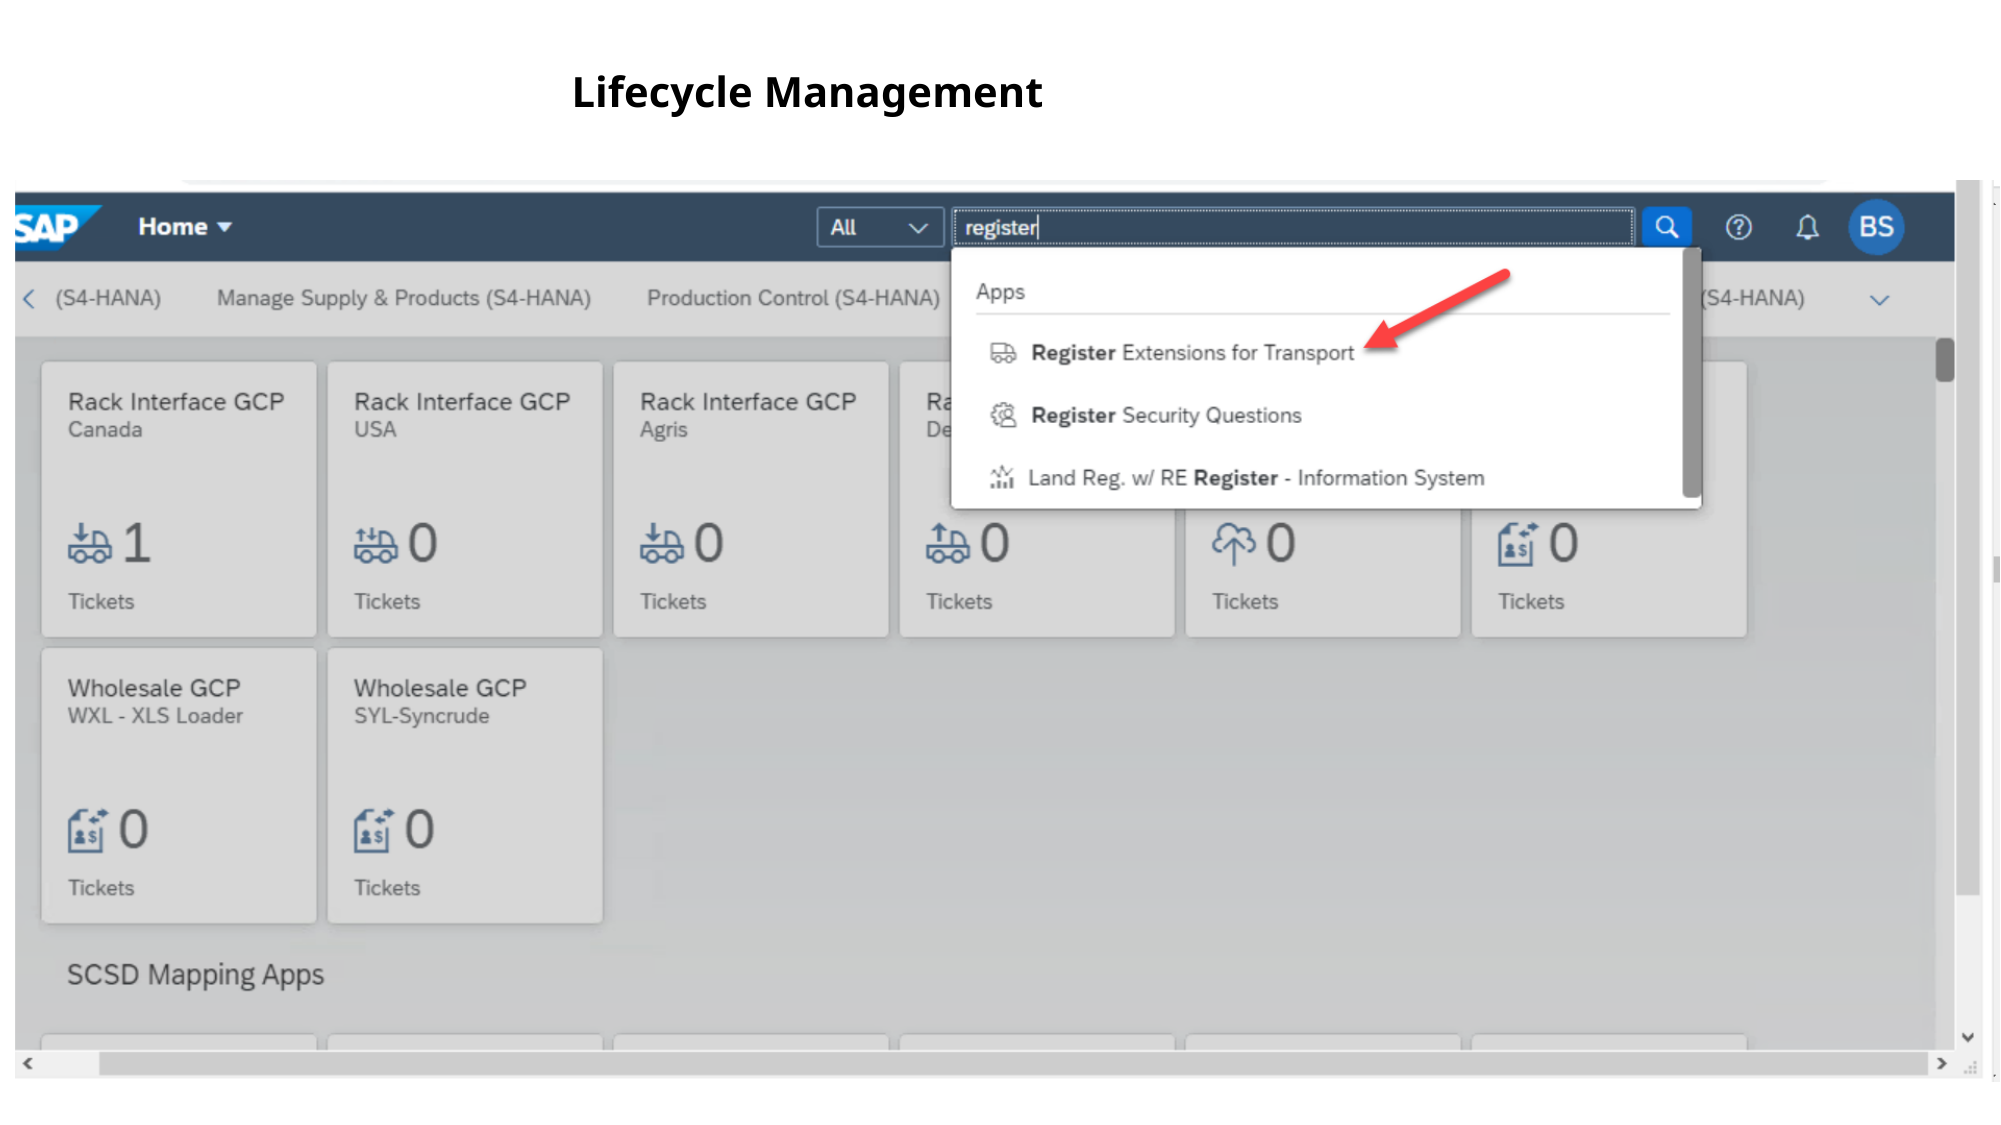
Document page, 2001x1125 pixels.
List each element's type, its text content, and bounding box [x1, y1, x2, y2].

title Lifecycle Management [77, 66, 1923, 178]
picture [15, 180, 2000, 1082]
